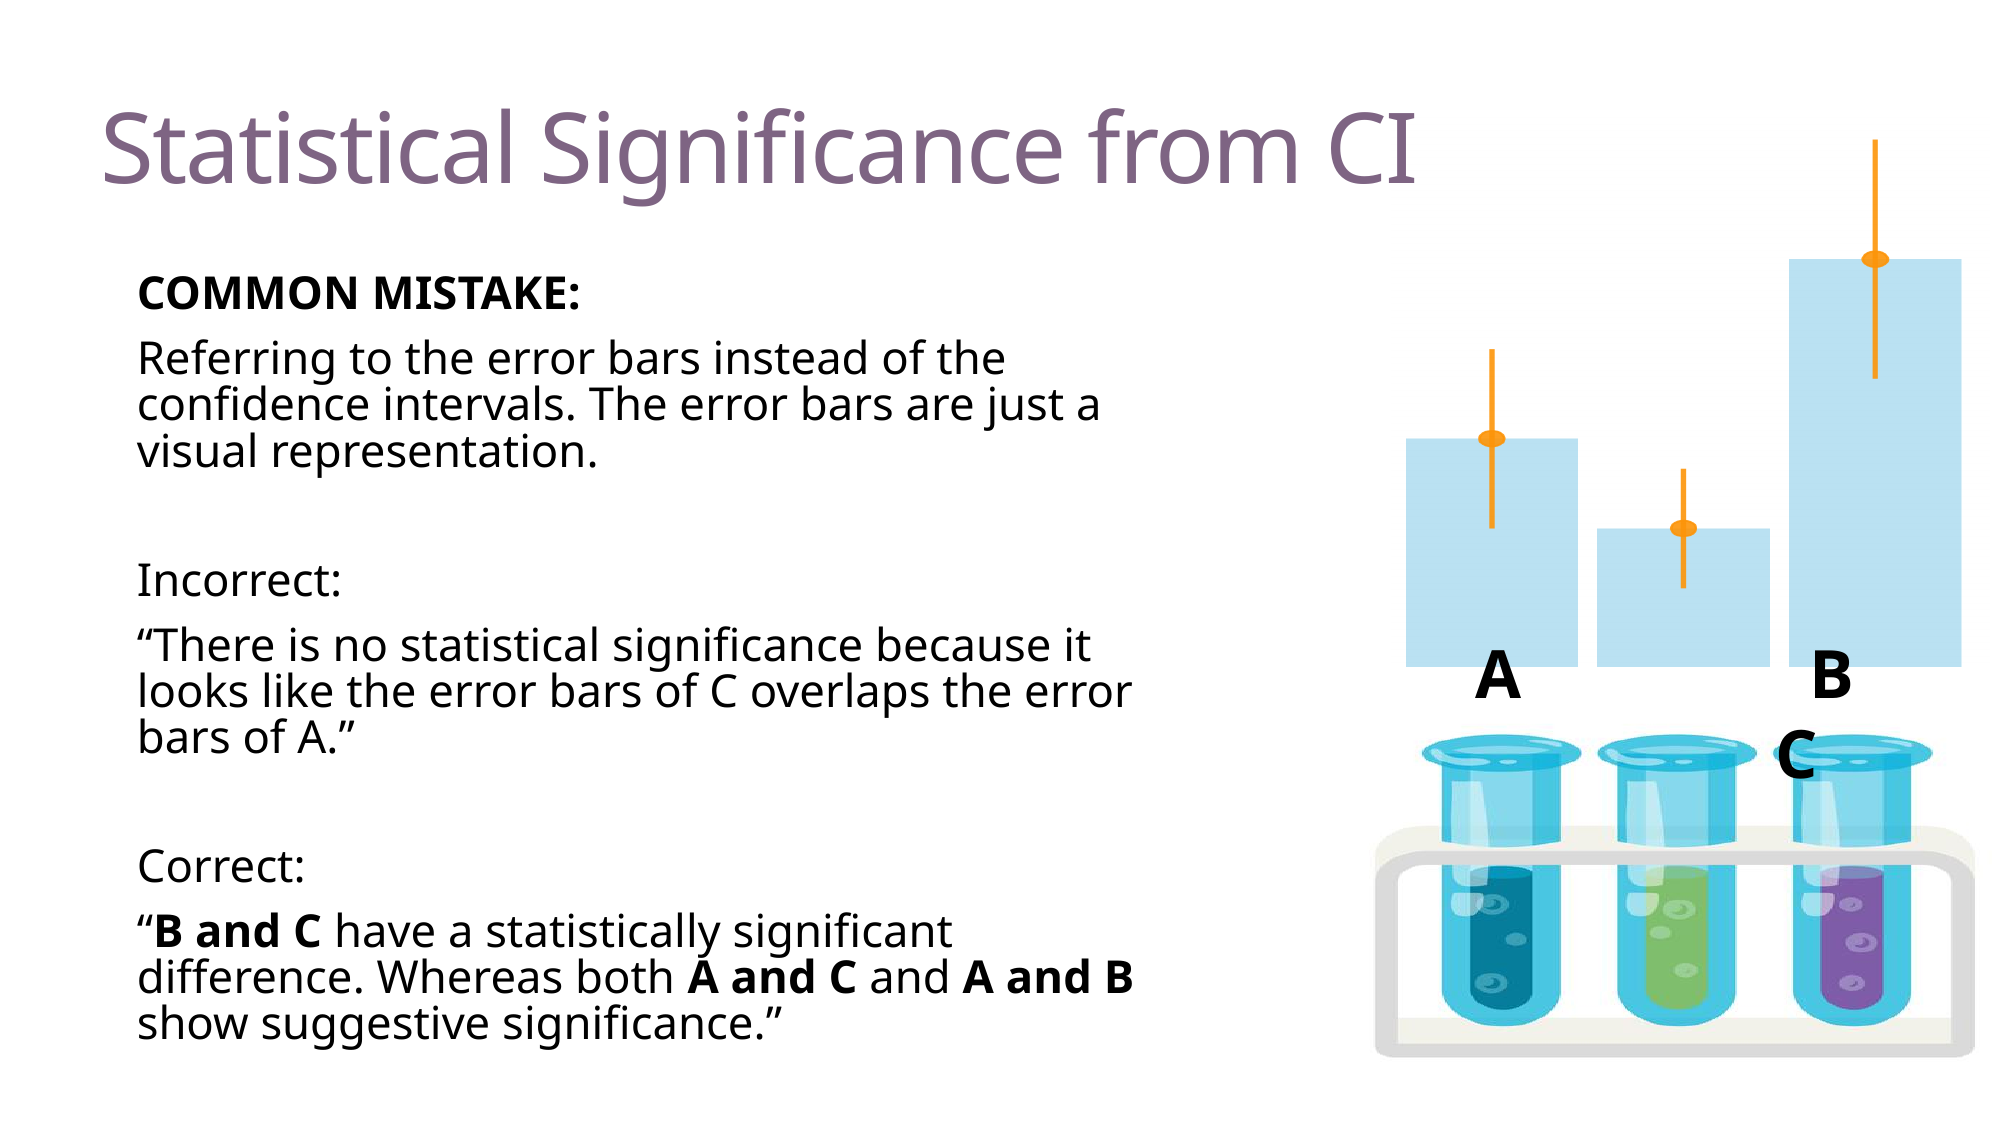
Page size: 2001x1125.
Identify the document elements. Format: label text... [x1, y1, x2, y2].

picture [1300, 111, 2000, 1092]
list COMMON MISTAKE: Referring to the error bars instead of the confidence intervals. The error bars are just a visual representation. Incorrect: “There is no statistical significance because it looks like the error bars of C overlaps the error bars of A.” Correct: “B and C have a statistically significant difference. Whereas both A and C and A and B show suggestive significance.” [111, 265, 1197, 1058]
title Statistical Significance from CI [85, 63, 1853, 245]
